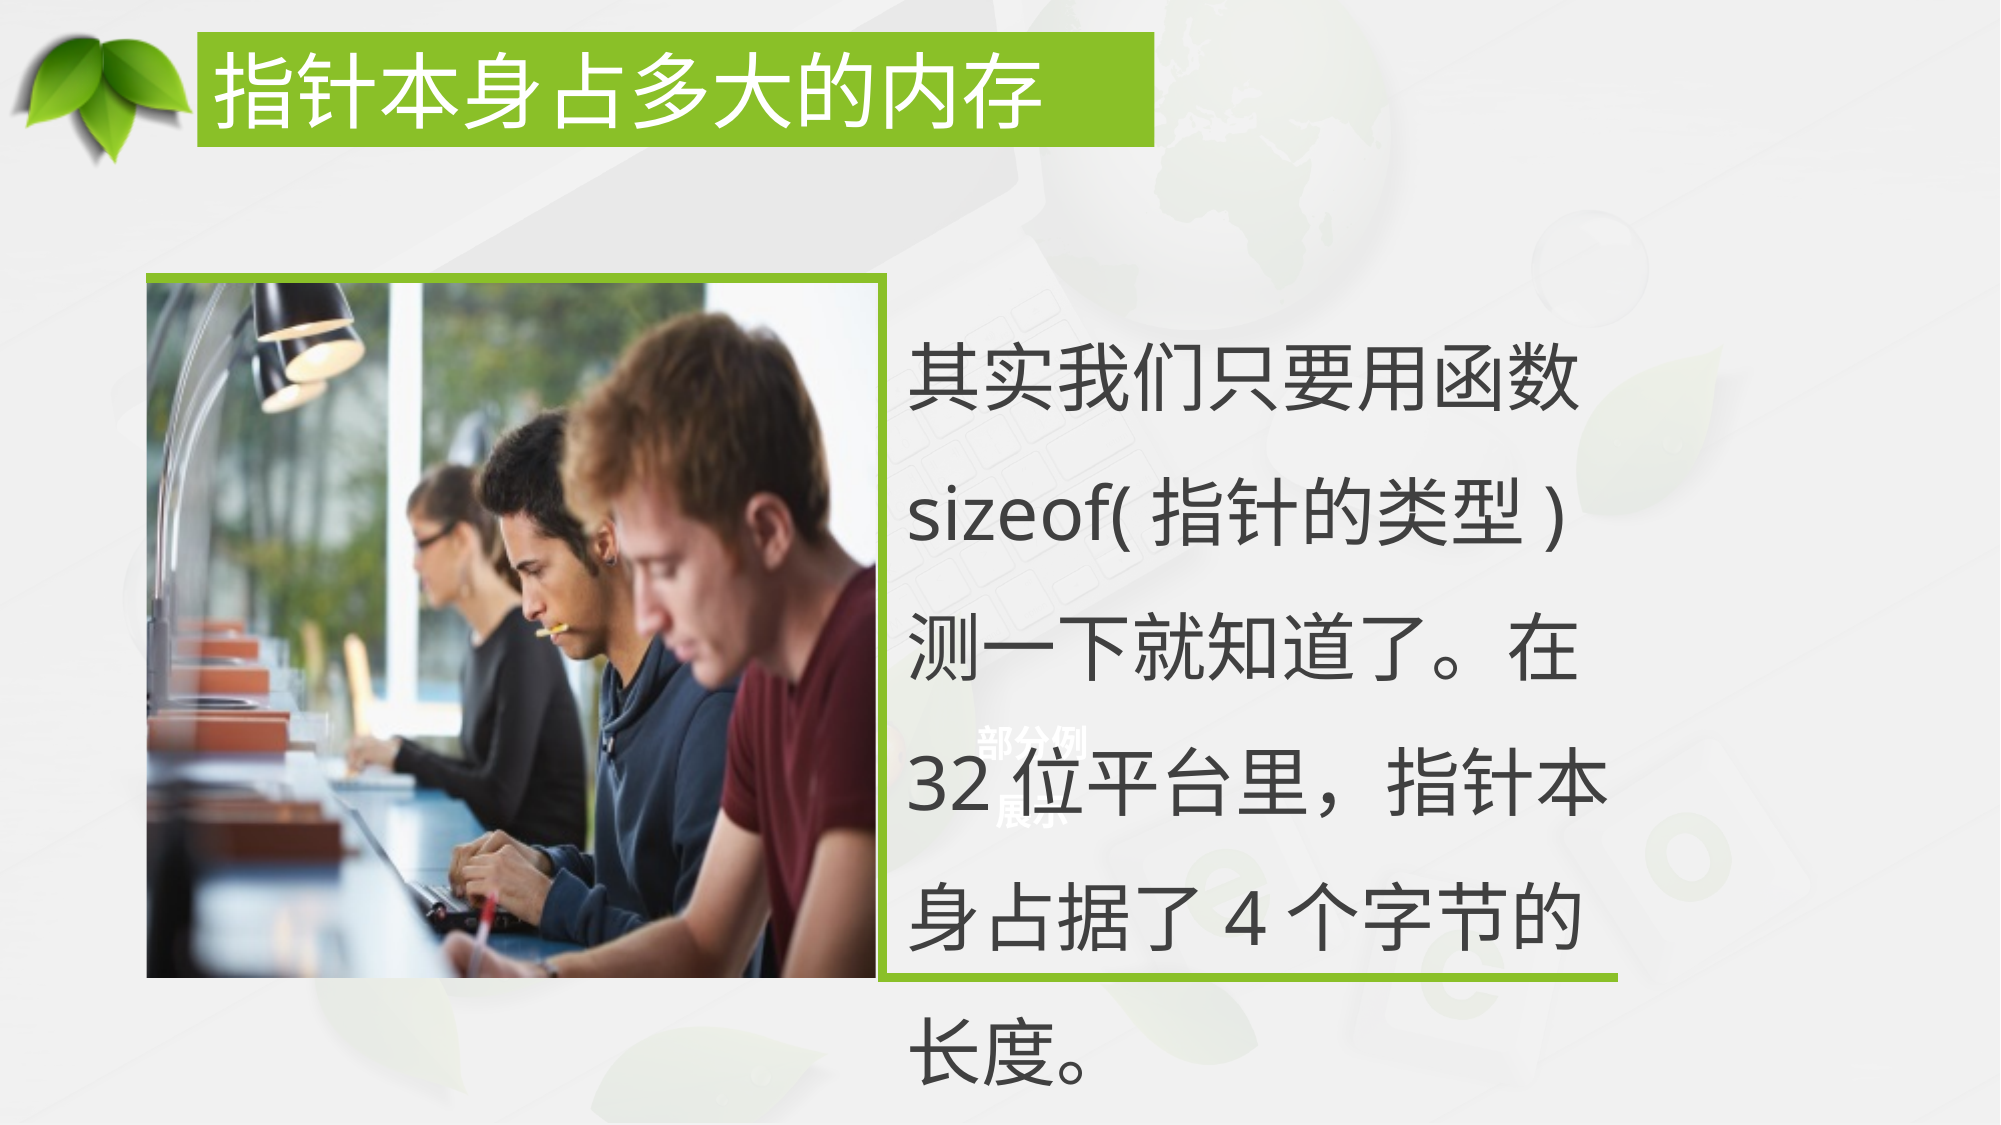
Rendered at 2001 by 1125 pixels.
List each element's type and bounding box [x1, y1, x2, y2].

text_box [146, 277, 1619, 978]
picture [0, 0, 2000, 1123]
